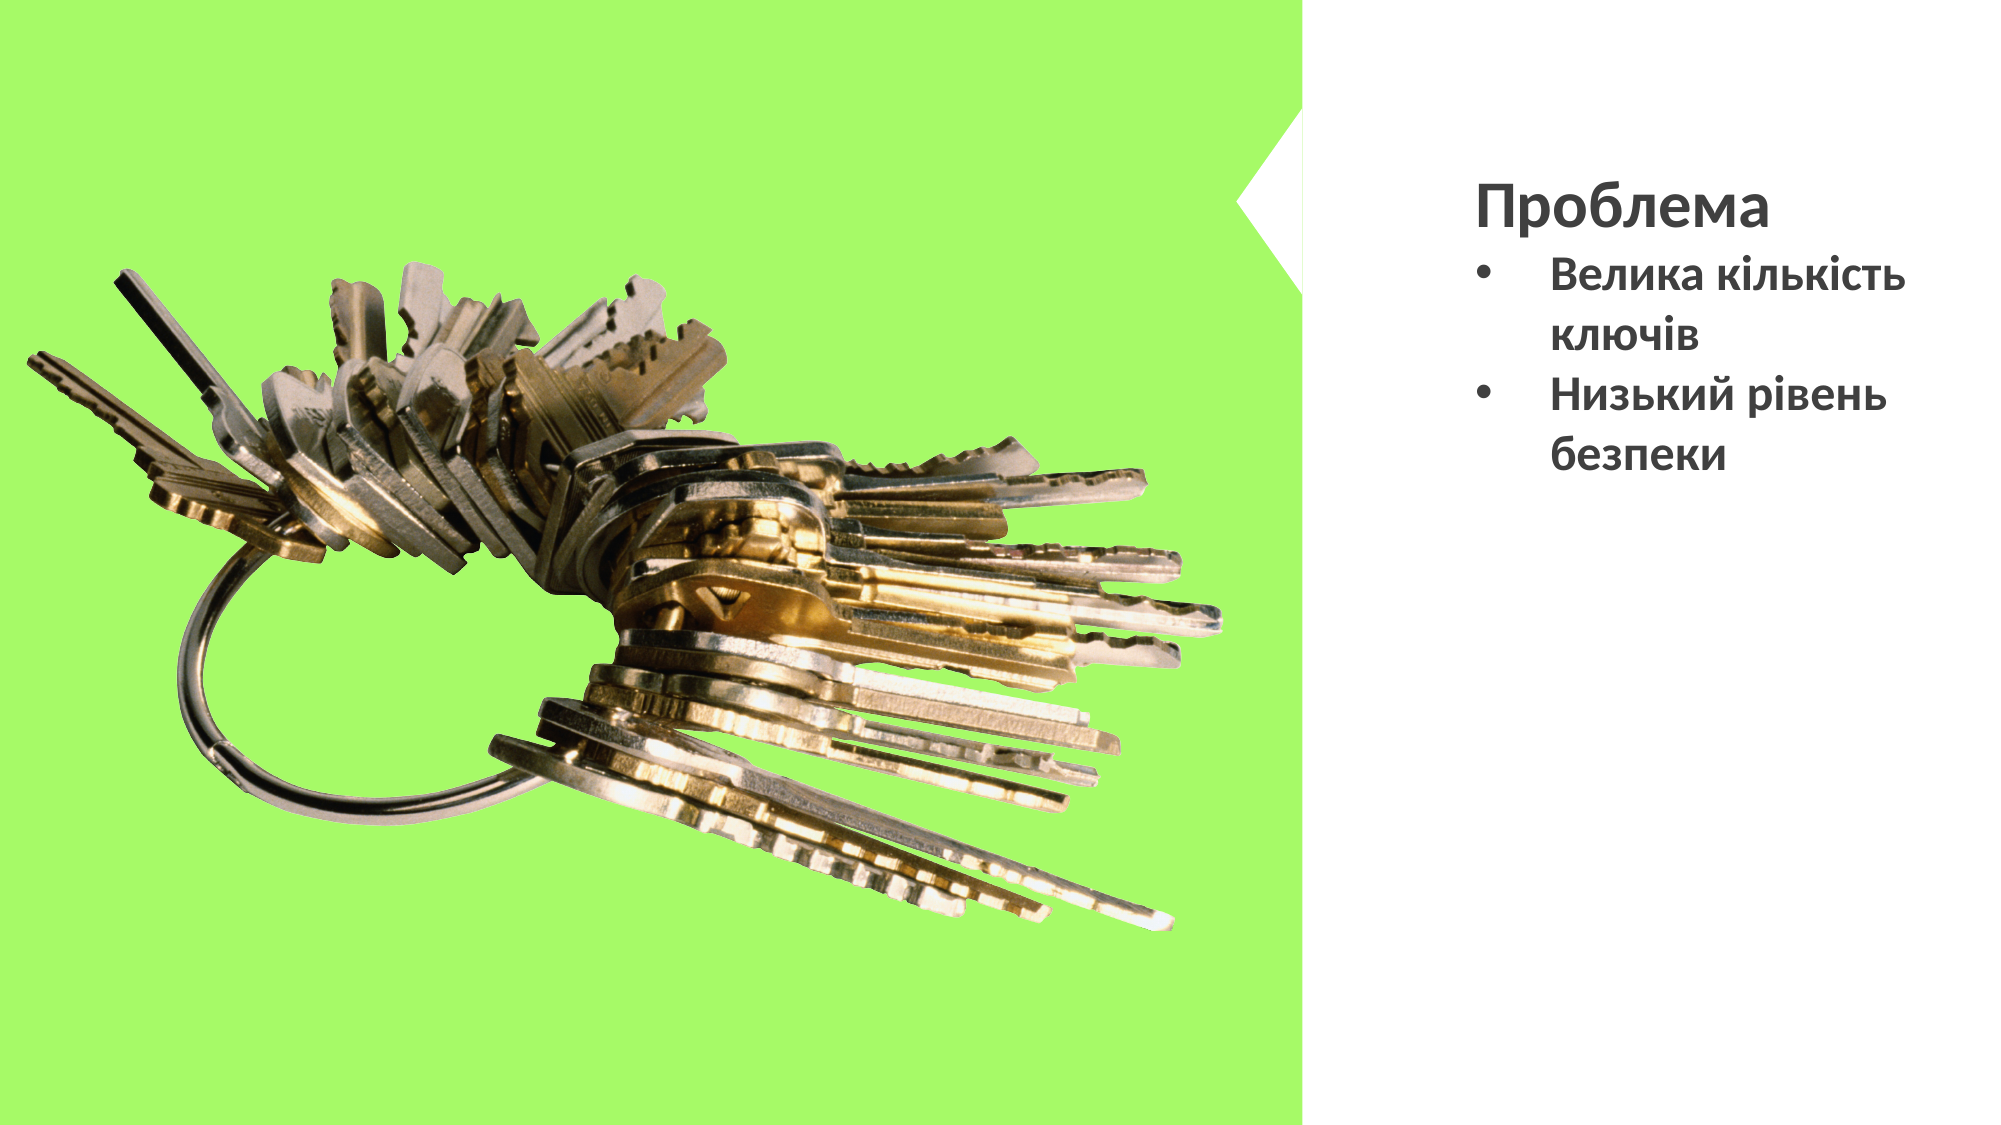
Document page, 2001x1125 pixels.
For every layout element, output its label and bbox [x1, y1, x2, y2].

text_box [1236, 0, 2000, 1125]
picture [26, 261, 1224, 931]
